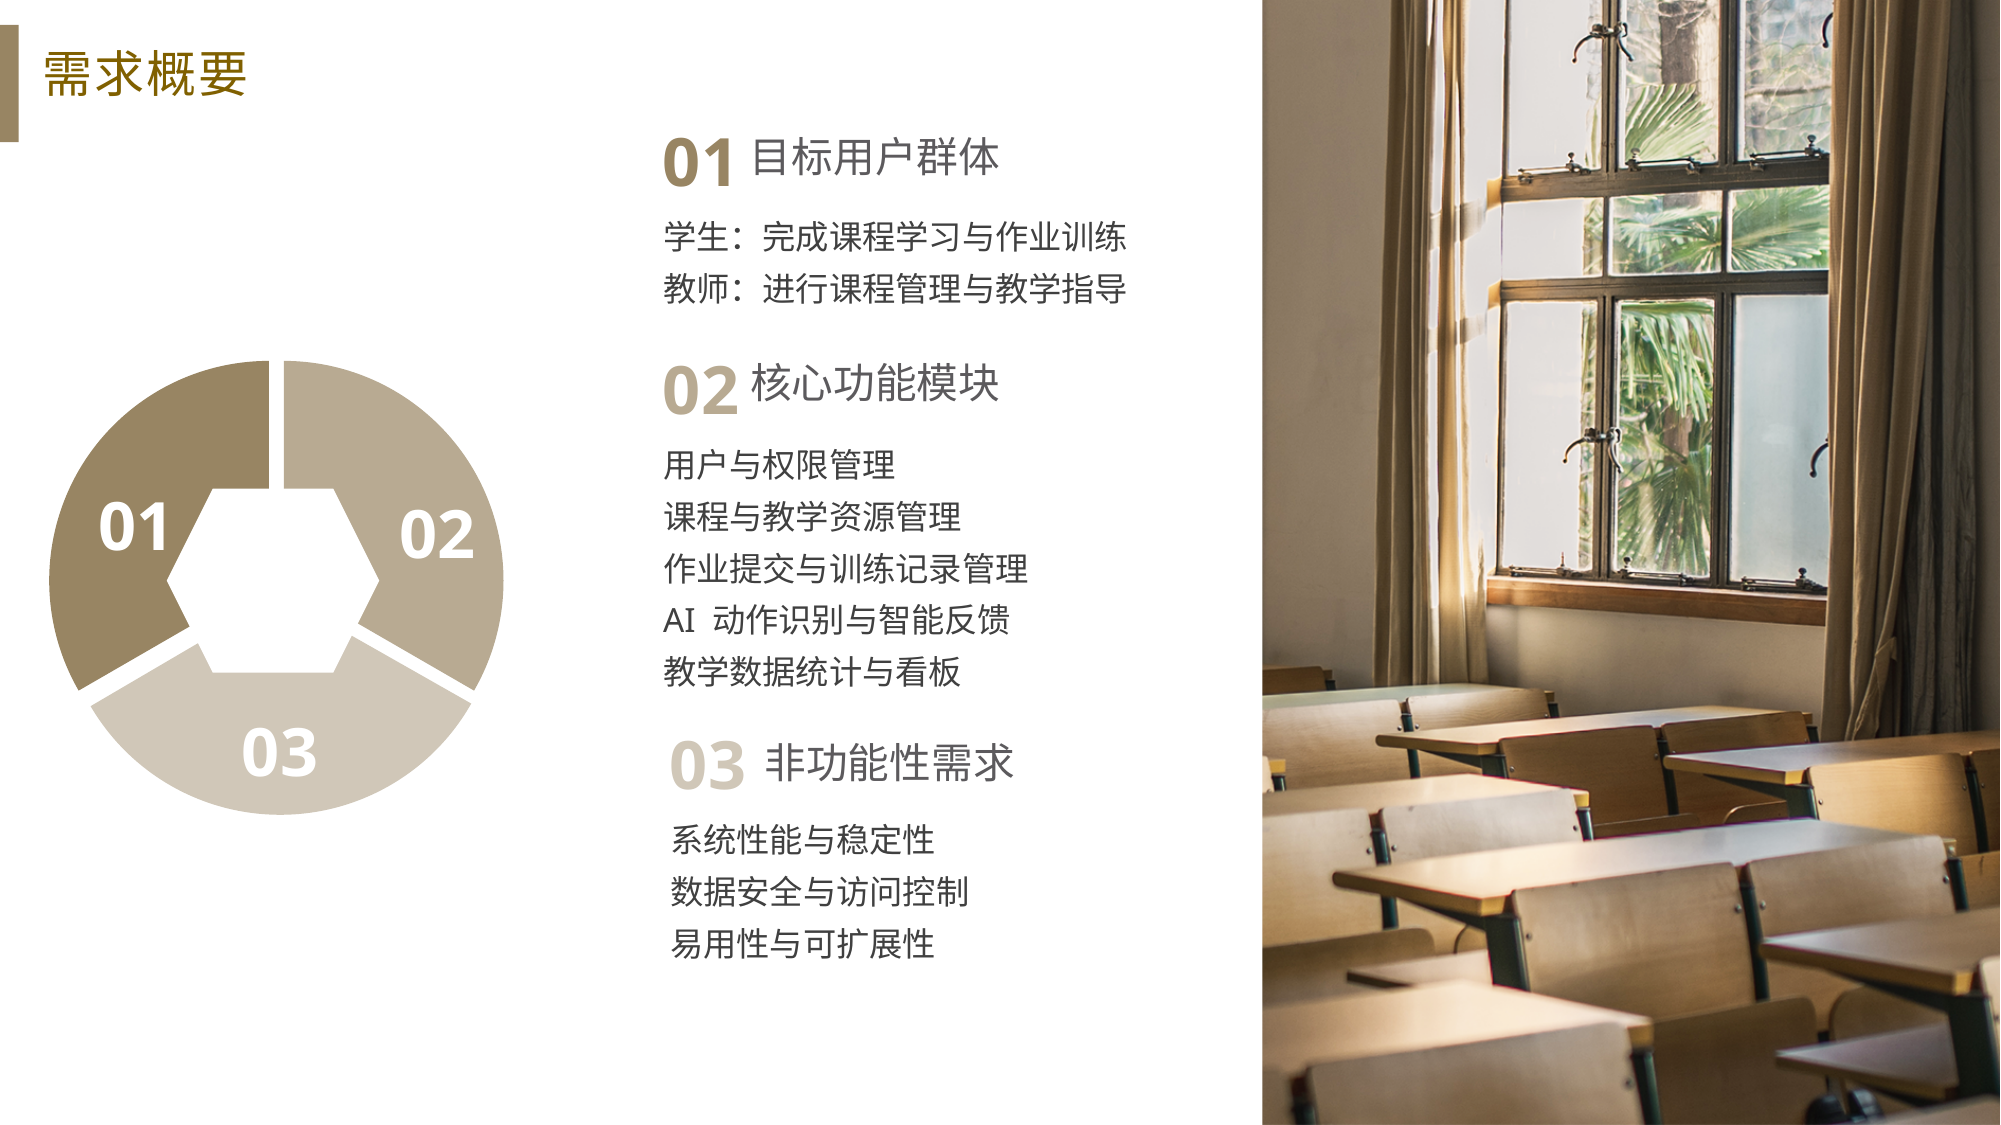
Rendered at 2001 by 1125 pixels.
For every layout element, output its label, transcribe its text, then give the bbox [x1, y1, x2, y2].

text_box [0, 24, 20, 143]
picture [1262, 0, 2000, 1125]
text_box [655, 715, 1191, 969]
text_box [648, 340, 1184, 698]
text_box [49, 360, 504, 815]
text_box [648, 112, 1184, 313]
text_box 需求概要 [27, 23, 649, 111]
